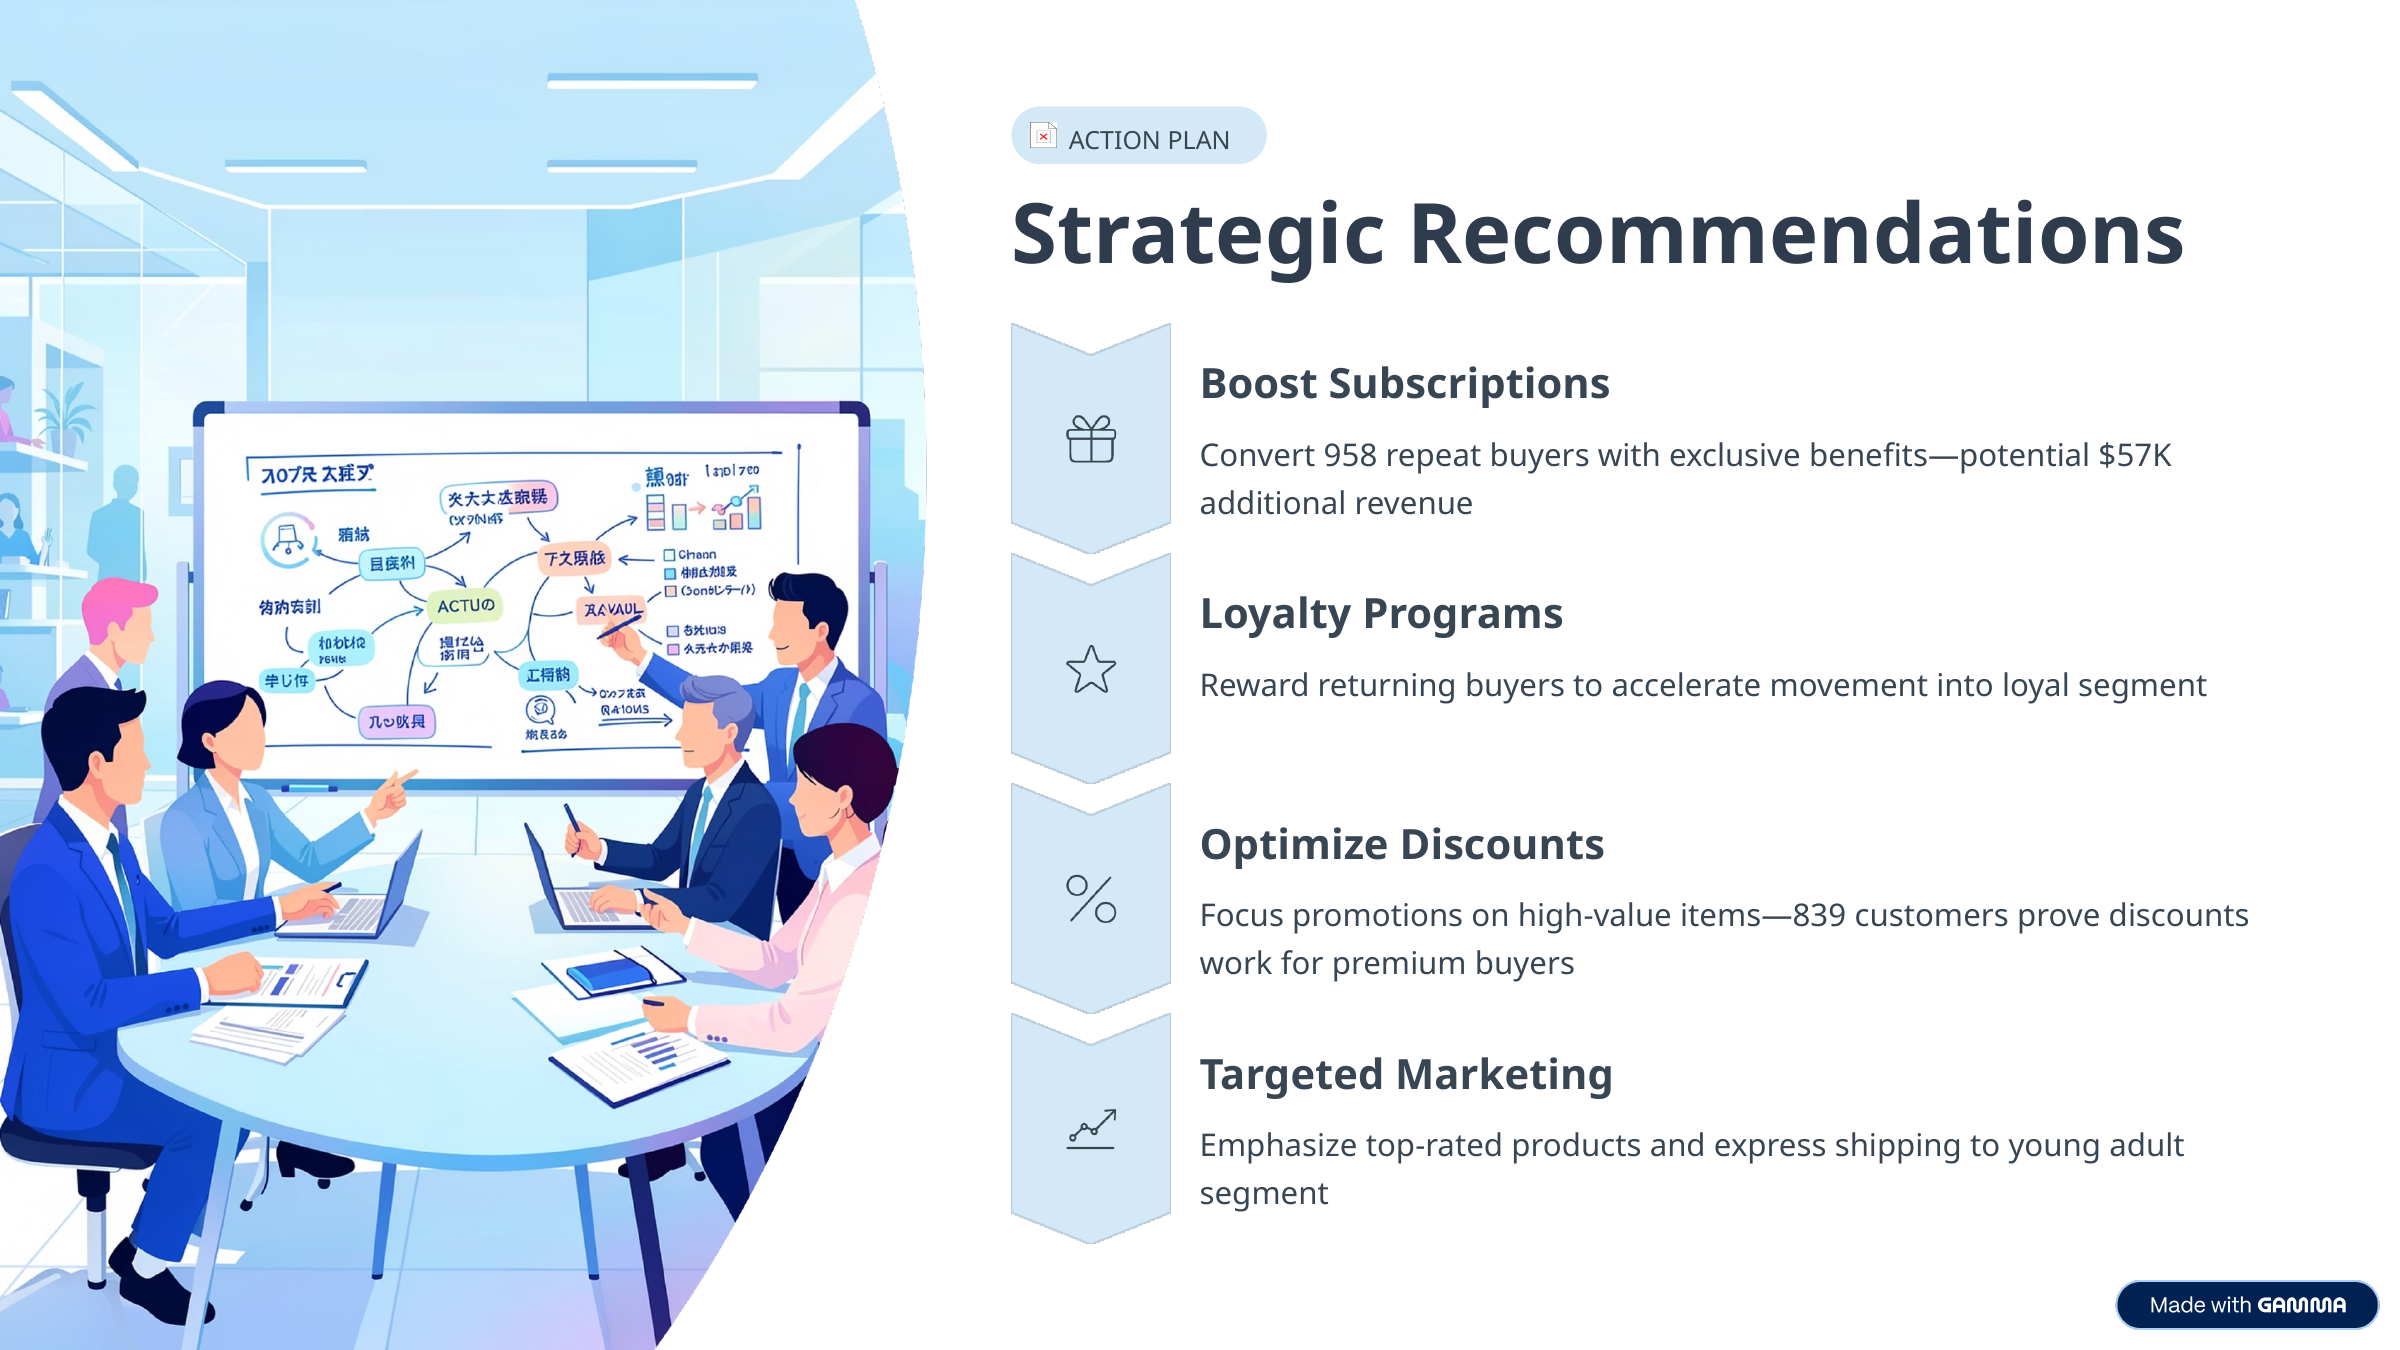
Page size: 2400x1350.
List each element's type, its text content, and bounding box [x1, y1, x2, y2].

text_box Convert 958 repeat buyers with exclusive benefits—potential $57K additional revenue [1199, 424, 2289, 522]
text_box Loyalty Programs [1199, 585, 1619, 638]
picture [0, 0, 945, 1350]
text_box Reward returning buyers to accelerate movement into loyal segment [1199, 654, 2289, 752]
text_box ACTION PLAN [1068, 115, 1248, 155]
picture [2106, 1271, 2389, 1339]
text_box Boost Subscriptions [1199, 355, 1619, 408]
text_box [1011, 106, 1267, 165]
text_box Optimize Discounts [1199, 815, 1619, 868]
picture [1030, 122, 1057, 148]
picture [1011, 323, 1171, 1244]
text_box Targeted Marketing [1199, 1045, 1619, 1098]
text_box Strategic Recommendations [1011, 175, 2074, 281]
text_box Emphasize top-rated products and express shipping to young adult segment [1199, 1114, 2289, 1212]
text_box Focus promotions on high-value items—839 customers prove discounts work for premium buyers [1199, 884, 2289, 982]
